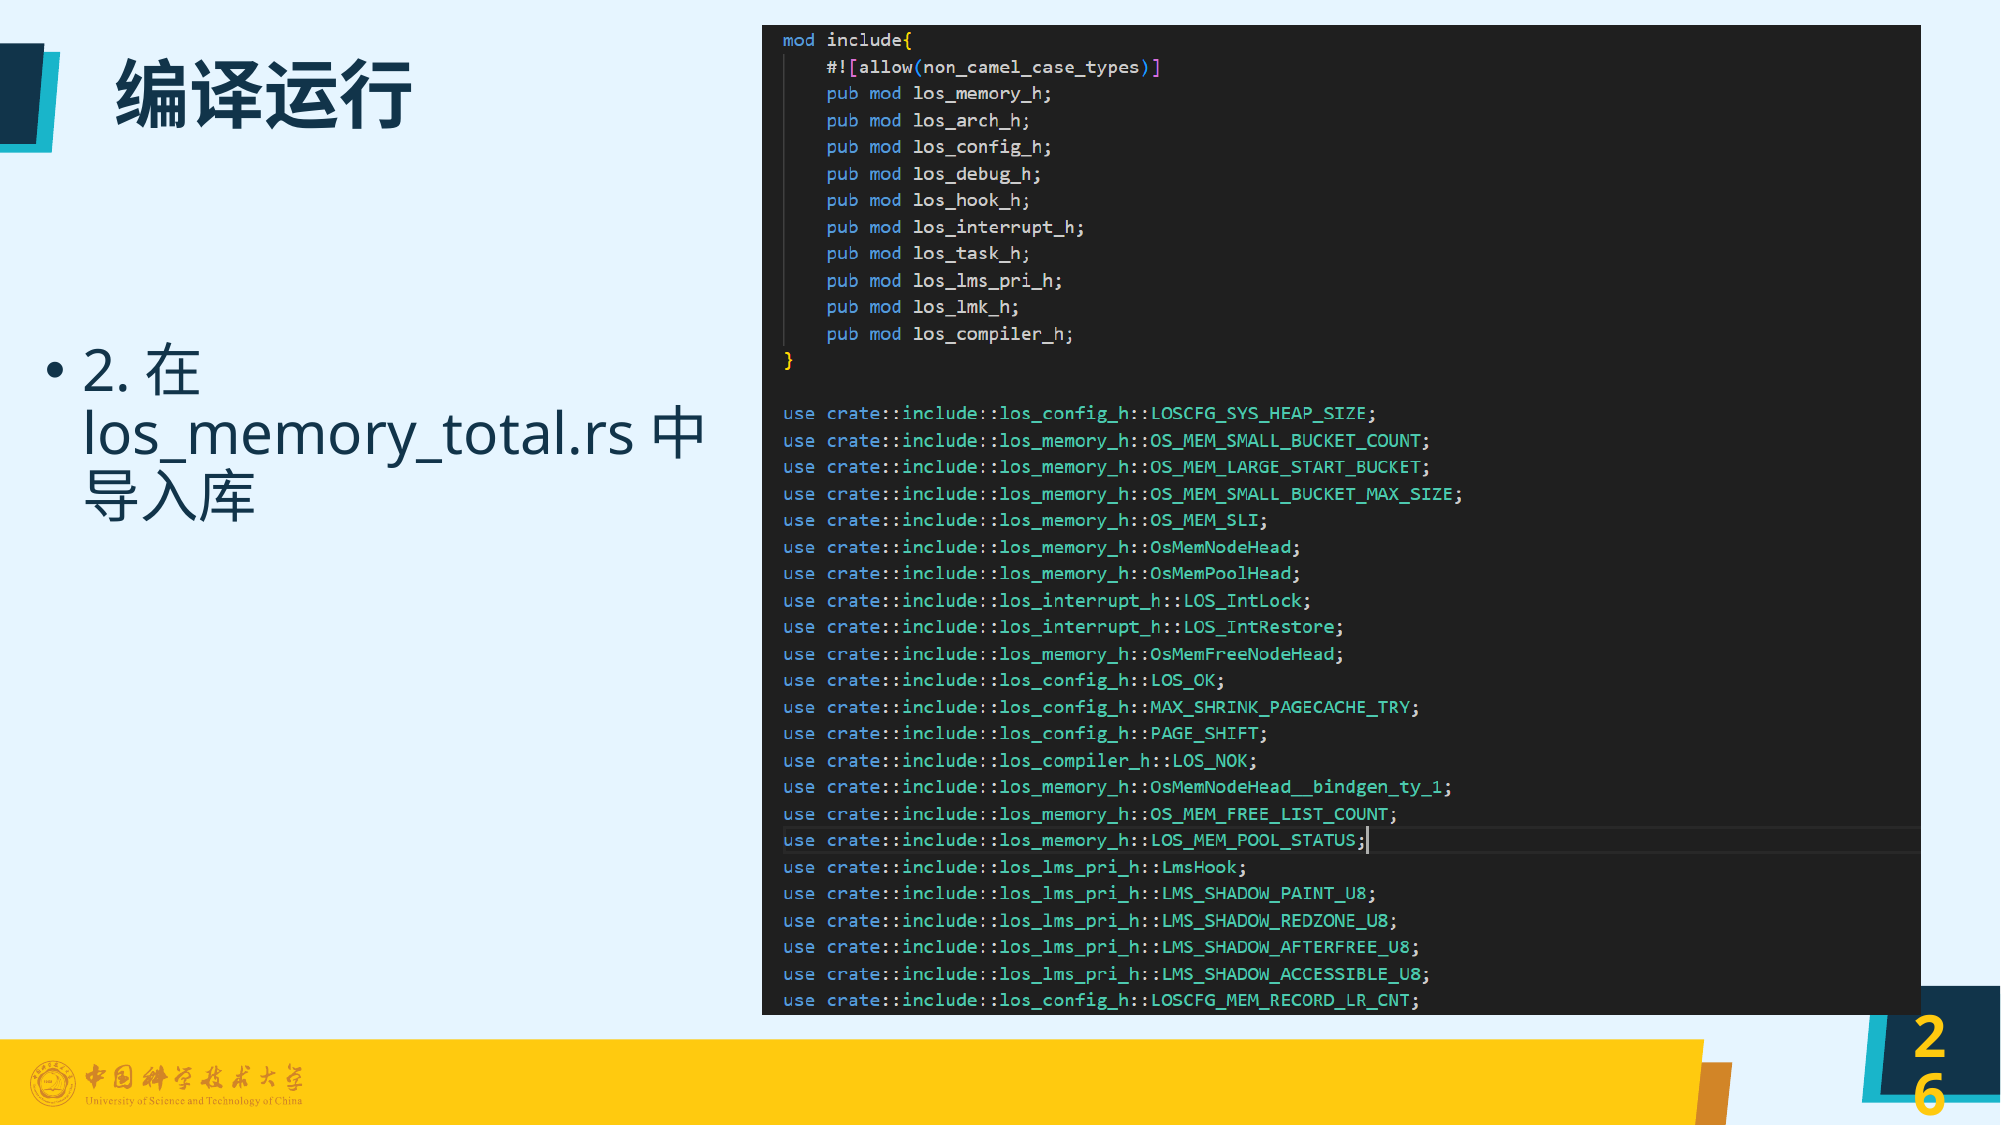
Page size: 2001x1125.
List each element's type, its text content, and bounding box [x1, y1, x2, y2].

slide_number 26 [1898, 993, 1989, 1084]
list 2.在los_memory_total.rs中导入库 [29, 333, 726, 563]
title 编译运行 [99, 43, 762, 153]
picture [762, 25, 1921, 1015]
